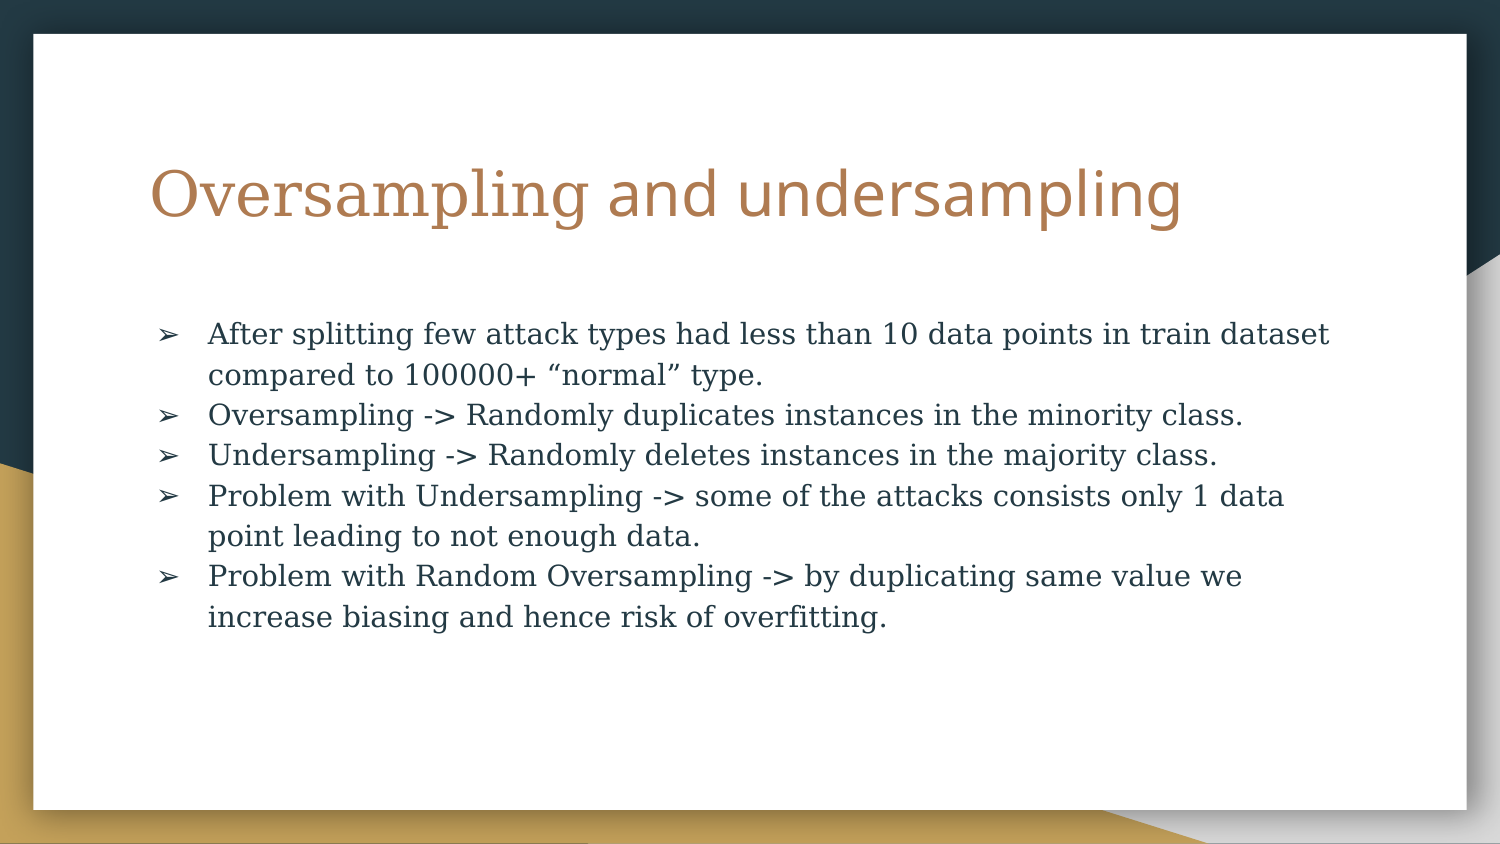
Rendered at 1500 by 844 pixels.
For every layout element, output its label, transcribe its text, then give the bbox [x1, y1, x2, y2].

list After splitting few attack types had less than 10 data points in train dataset compared to 100000+ “normal” type. Oversampling -> Randomly duplicates instances in the minority class. Undersampling -> Randomly deletes instances in the majority class. Problem with Undersampling -> some of the attacks consists only 1 data point leading to not enough data. Problem with Random Oversampling -> by duplicating same value we increase biasing and hence risk of overfitting. [117, 295, 1350, 697]
title Oversampling and undersampling [134, 138, 1366, 296]
